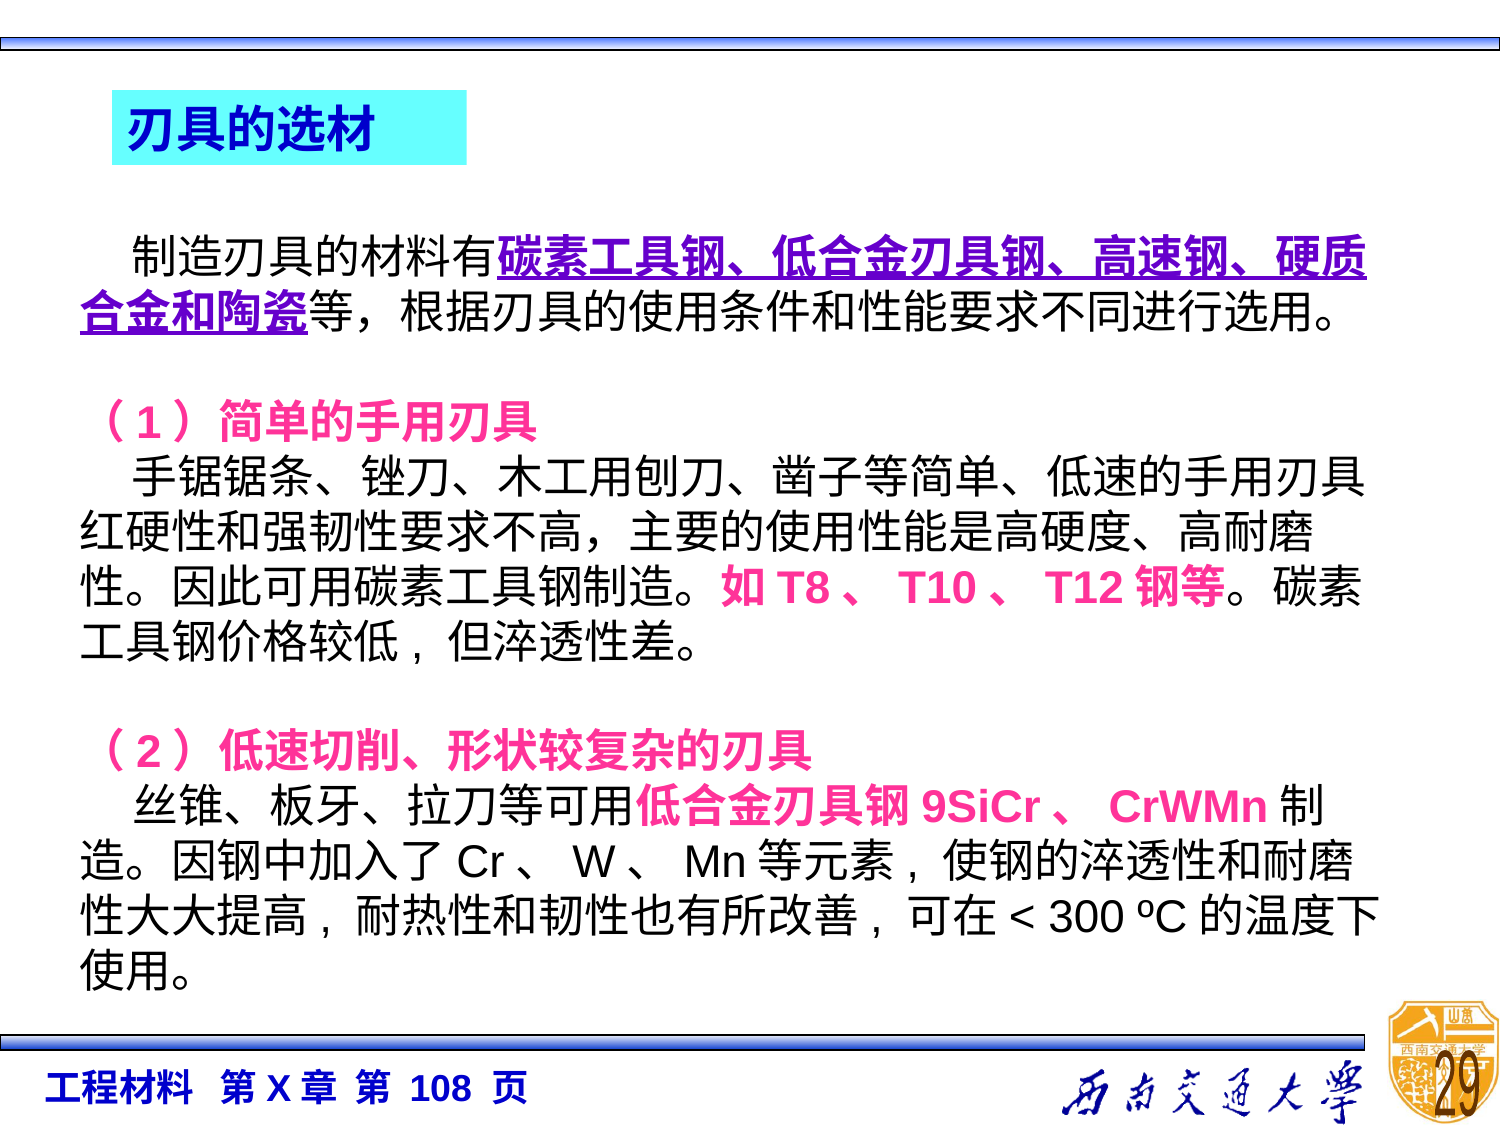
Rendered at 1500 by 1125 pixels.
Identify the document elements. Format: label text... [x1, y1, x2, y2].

picture [1387, 999, 1500, 1125]
text_box 制造刃具的材料有碳素工具钢、低合金刃具钢、高速钢、硬质合金和陶瓷等，根据刃具的使用条件和性能要求不同进行选用。 （1）简单的手用刃具 手锯锯条、锉刀、木工用刨刀、凿子等简单、低速的手用刃具红硬性和强韧性要求不高，主要的使用性能是高硬度、高耐磨性。因此可用碳素工具钢制造。如T8、T10、T12钢等。碳素工具钢价格较低, 但淬透性差。 （2）低速切削、形状较复杂的刃具 丝锥、板牙、拉刀等可用低合金刃具钢9SiCr、CrWMn制造。因钢中加入了Cr、W、Mn等元素, 使钢的淬透性和耐磨性大大提高, 耐热性和韧性也有所改善, 可在< 300 ºC的温度下使用。 [64, 219, 1401, 1005]
text_box 刃具的选材 [112, 90, 467, 165]
picture [1062, 1059, 1363, 1125]
